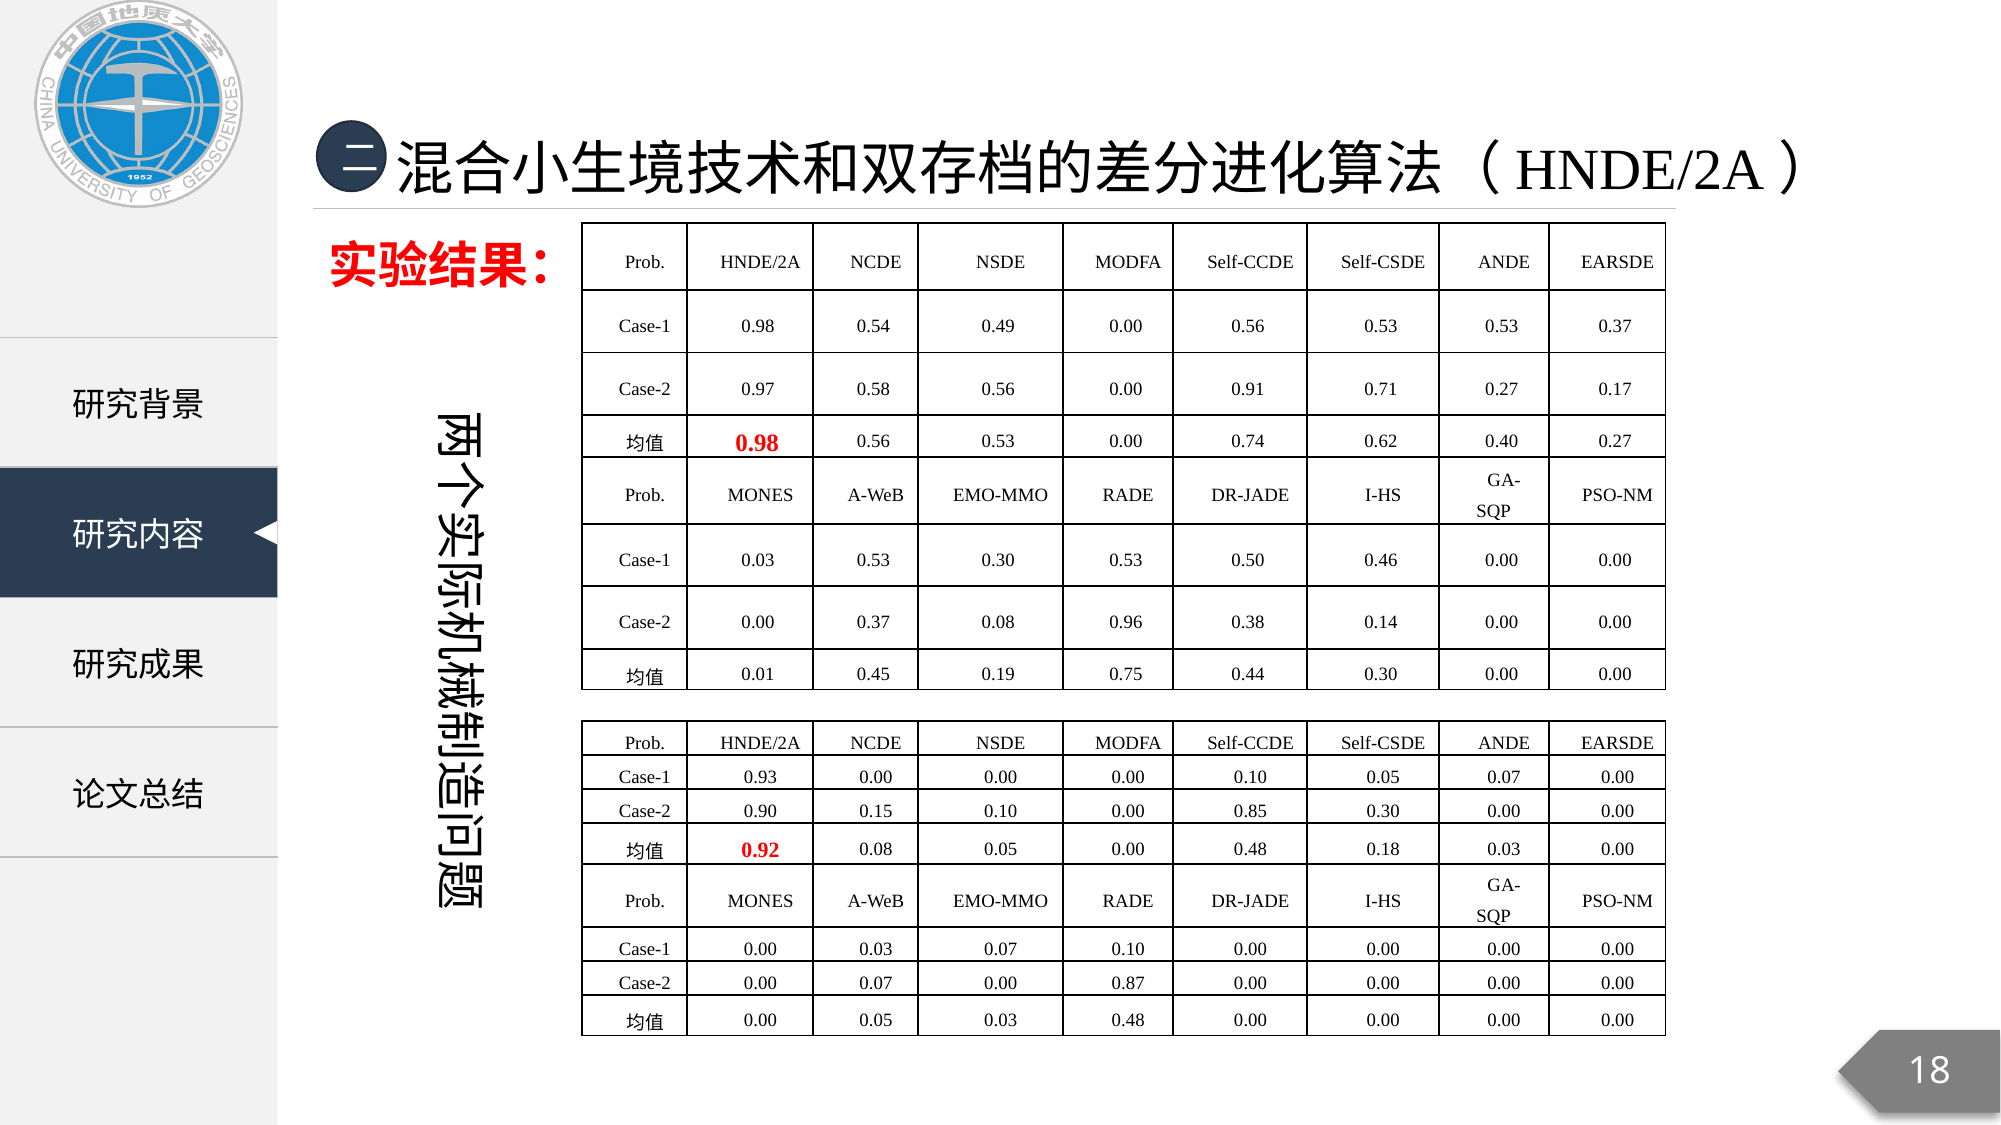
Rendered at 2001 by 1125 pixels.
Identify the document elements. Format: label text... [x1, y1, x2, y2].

table_cell 0.87 [1064, 962, 1172, 994]
table_cell 均值 [583, 650, 686, 689]
table_cell 0.00 [1440, 587, 1548, 648]
table_cell 0.27 [1440, 353, 1548, 414]
table_cell 0.37 [1550, 291, 1665, 352]
table_cell 0.30 [1308, 790, 1438, 822]
table_cell 0.00 [1550, 928, 1665, 960]
table_cell DR-JADE [1174, 865, 1306, 926]
table_cell 0.03 [919, 996, 1062, 1035]
table_cell 0.40 [1440, 416, 1548, 456]
table_cell Case-1 [583, 525, 686, 585]
table_cell Case-1 [583, 756, 686, 788]
table_header NCDE [814, 722, 917, 754]
table_cell I-HS [1308, 458, 1438, 523]
table_cell 0.62 [1308, 416, 1438, 456]
table_cell 0.05 [814, 996, 917, 1035]
table_cell 0.92 [688, 824, 812, 863]
table_cell 0.74 [1174, 416, 1306, 456]
table_cell 0.00 [1550, 650, 1665, 689]
table_header Self-CCDE [1174, 224, 1306, 289]
table_cell 0.44 [1174, 650, 1306, 689]
table_cell 0.00 [688, 996, 812, 1035]
table_header Self-CSDE [1308, 224, 1438, 289]
table_cell 0.56 [1174, 291, 1306, 352]
table_cell 0.27 [1550, 416, 1665, 456]
table_cell PSO-NM [1550, 865, 1665, 926]
table_cell 0.97 [688, 353, 812, 414]
table_cell 0.56 [919, 353, 1062, 414]
table_cell 0.00 [1064, 416, 1172, 456]
table_cell 0.50 [1174, 525, 1306, 585]
table_cell 0.00 [688, 928, 812, 960]
table_cell Case-1 [583, 928, 686, 960]
table_cell GA-SQP [1440, 865, 1548, 926]
table_cell 0.05 [919, 824, 1062, 863]
table_cell 0.01 [688, 650, 812, 689]
table_cell 0.00 [688, 587, 812, 648]
table_cell 0.03 [814, 928, 917, 960]
table_cell 0.00 [1064, 790, 1172, 822]
table_header Prob. [583, 722, 686, 754]
table_cell 0.38 [1174, 587, 1306, 648]
table_cell 0.96 [1064, 587, 1172, 648]
table_cell Prob. [583, 458, 686, 523]
table_cell 0.05 [1308, 756, 1438, 788]
table_cell 0.45 [814, 650, 917, 689]
table_cell 0.18 [1308, 824, 1438, 863]
table_cell 0.00 [1550, 587, 1665, 648]
table_cell A-WeB [814, 458, 917, 523]
table_cell 0.53 [1308, 291, 1438, 352]
table_cell 0.00 [1440, 928, 1548, 960]
table_header Self-CSDE [1308, 722, 1438, 754]
table_cell EMO-MMO [919, 458, 1062, 523]
table_cell Case-2 [583, 962, 686, 994]
table_cell 0.00 [1440, 650, 1548, 689]
table_header HNDE/2A [688, 224, 812, 289]
table_cell 0.00 [1308, 962, 1438, 994]
table_cell I-HS [1308, 865, 1438, 926]
table_cell 0.00 [1174, 928, 1306, 960]
table_cell 0.46 [1308, 525, 1438, 585]
table_cell 0.00 [1440, 996, 1548, 1035]
table_cell 0.19 [919, 650, 1062, 689]
table_cell 0.00 [688, 962, 812, 994]
table_header NSDE [919, 722, 1062, 754]
table_cell 0.71 [1308, 353, 1438, 414]
table_cell 0.00 [1064, 824, 1172, 863]
table_cell RADE [1064, 458, 1172, 523]
text_box 两个实际机械制造问题 [409, 395, 500, 957]
table_cell 0.10 [1174, 756, 1306, 788]
table_header MODFA [1064, 722, 1172, 754]
table_cell 0.58 [814, 353, 917, 414]
table_cell 0.98 [688, 291, 812, 352]
table_cell 0.00 [919, 962, 1062, 994]
table_cell 0.00 [1440, 525, 1548, 585]
table_cell 0.85 [1174, 790, 1306, 822]
table_cell 0.00 [1550, 756, 1665, 788]
table_cell 均值 [583, 416, 686, 456]
table_cell 0.37 [814, 587, 917, 648]
table_header NCDE [814, 224, 917, 289]
table_header EARSDE [1550, 722, 1665, 754]
table_cell 0.00 [1308, 996, 1438, 1035]
table_cell 0.00 [1550, 962, 1665, 994]
table_cell 0.00 [1174, 962, 1306, 994]
table_cell 0.53 [814, 525, 917, 585]
table_cell 0.08 [814, 824, 917, 863]
table_cell 0.07 [919, 928, 1062, 960]
table_cell 0.53 [1440, 291, 1548, 352]
table_cell MONES [688, 458, 812, 523]
table_cell RADE [1064, 865, 1172, 926]
table_cell 0.93 [688, 756, 812, 788]
table_cell 0.07 [1440, 756, 1548, 788]
table_cell 0.15 [814, 790, 917, 822]
table_cell 0.03 [1440, 824, 1548, 863]
table_cell 0.00 [1440, 790, 1548, 822]
table_cell 0.00 [1064, 353, 1172, 414]
text_box 实验结果： [313, 226, 754, 302]
table_cell GA-SQP [1440, 458, 1548, 523]
table_cell 0.00 [1440, 962, 1548, 994]
table_cell 均值 [583, 996, 686, 1035]
table_header HNDE/2A [688, 722, 812, 754]
table_cell Case-1 [583, 302, 686, 352]
table_cell 0.48 [1174, 824, 1306, 863]
table_cell 0.75 [1064, 650, 1172, 689]
table_cell 0.00 [814, 756, 917, 788]
table_cell 0.00 [1064, 291, 1172, 352]
table_header MODFA [1064, 224, 1172, 289]
table_header Self-CCDE [1174, 722, 1306, 754]
table_cell 0.08 [919, 587, 1062, 648]
table_cell DR-JADE [1174, 458, 1306, 523]
table_cell 0.00 [1550, 525, 1665, 585]
table_cell 0.00 [1064, 756, 1172, 788]
table_cell Prob. [583, 865, 686, 926]
table_cell 0.07 [814, 962, 917, 994]
table_cell 0.53 [1064, 525, 1172, 585]
table_header EARSDE [1550, 224, 1665, 289]
table_cell 0.49 [919, 291, 1062, 352]
table_cell 0.03 [688, 525, 812, 585]
table_cell PSO-NM [1550, 458, 1665, 523]
table_cell 0.90 [688, 790, 812, 822]
table_cell 0.48 [1064, 996, 1172, 1035]
table_cell 0.10 [919, 790, 1062, 822]
table_cell 0.14 [1308, 587, 1438, 648]
table_cell 0.00 [1550, 996, 1665, 1035]
table_cell 0.91 [1174, 353, 1306, 414]
table_cell 0.00 [1550, 824, 1665, 863]
table_cell 0.53 [919, 416, 1062, 456]
table_cell 0.10 [1064, 928, 1172, 960]
picture [34, 0, 243, 208]
text_box 混合小生境技术和双存档的差分进化算法（HNDE/2A） [380, 88, 1852, 209]
table_cell 0.54 [814, 291, 917, 352]
table_cell 0.17 [1550, 353, 1665, 414]
table_cell Case-2 [583, 587, 686, 648]
table_cell 0.30 [1308, 650, 1438, 689]
table_cell 0.00 [1308, 928, 1438, 960]
table_cell Case-2 [583, 790, 686, 822]
table_header ANDE [1440, 722, 1548, 754]
table_cell MONES [688, 865, 812, 926]
table_cell EMO-MMO [919, 865, 1062, 926]
table_cell Case-2 [583, 353, 686, 414]
table_cell A-WeB [814, 865, 917, 926]
table_cell 0.56 [814, 416, 917, 456]
table_cell 0.00 [919, 756, 1062, 788]
table_cell 0.98 [688, 416, 812, 456]
text_box 二 [315, 120, 387, 193]
table_cell 0.00 [1550, 790, 1665, 822]
table_header ANDE [1440, 224, 1548, 289]
table_cell 均值 [583, 824, 686, 863]
table_cell 0.30 [919, 525, 1062, 585]
table_cell 0.00 [1174, 996, 1306, 1035]
table_header NSDE [919, 224, 1062, 289]
